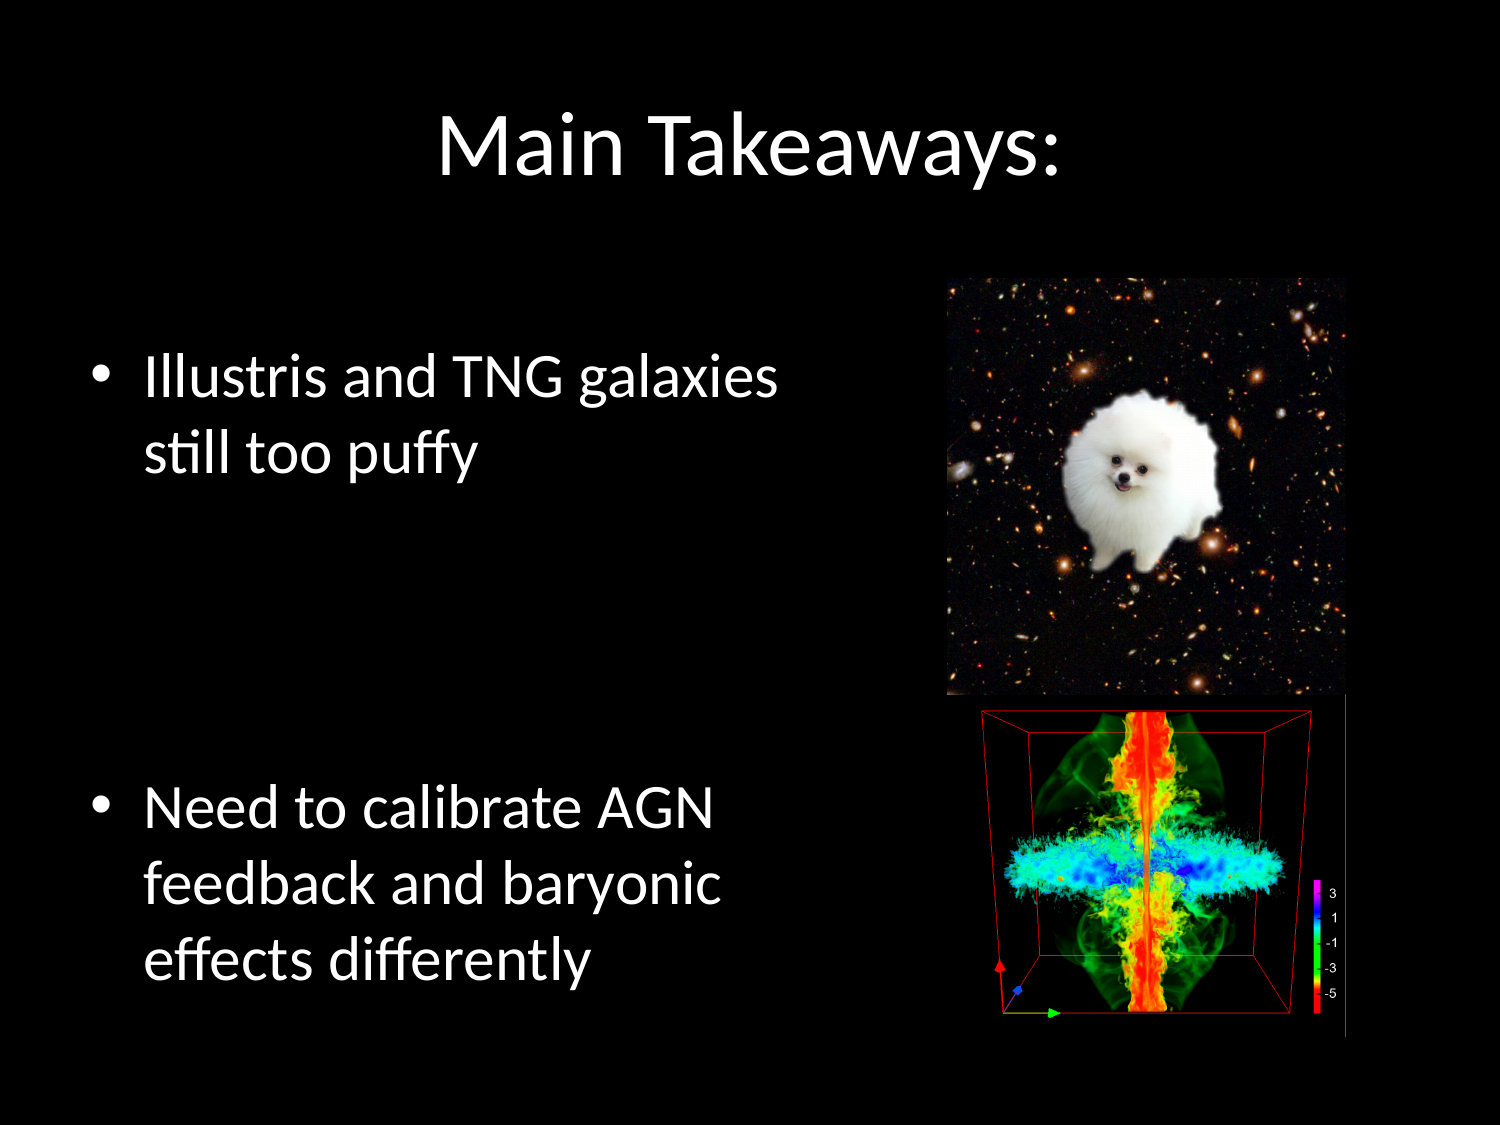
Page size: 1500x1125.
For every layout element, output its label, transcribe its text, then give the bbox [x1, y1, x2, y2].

list Illustris and TNG galaxies still too puffy Need to calibrate AGN feedback and baryonic effects differently [75, 327, 821, 1005]
title Main Takeaways: [75, 45, 1425, 233]
picture [946, 276, 1347, 1037]
